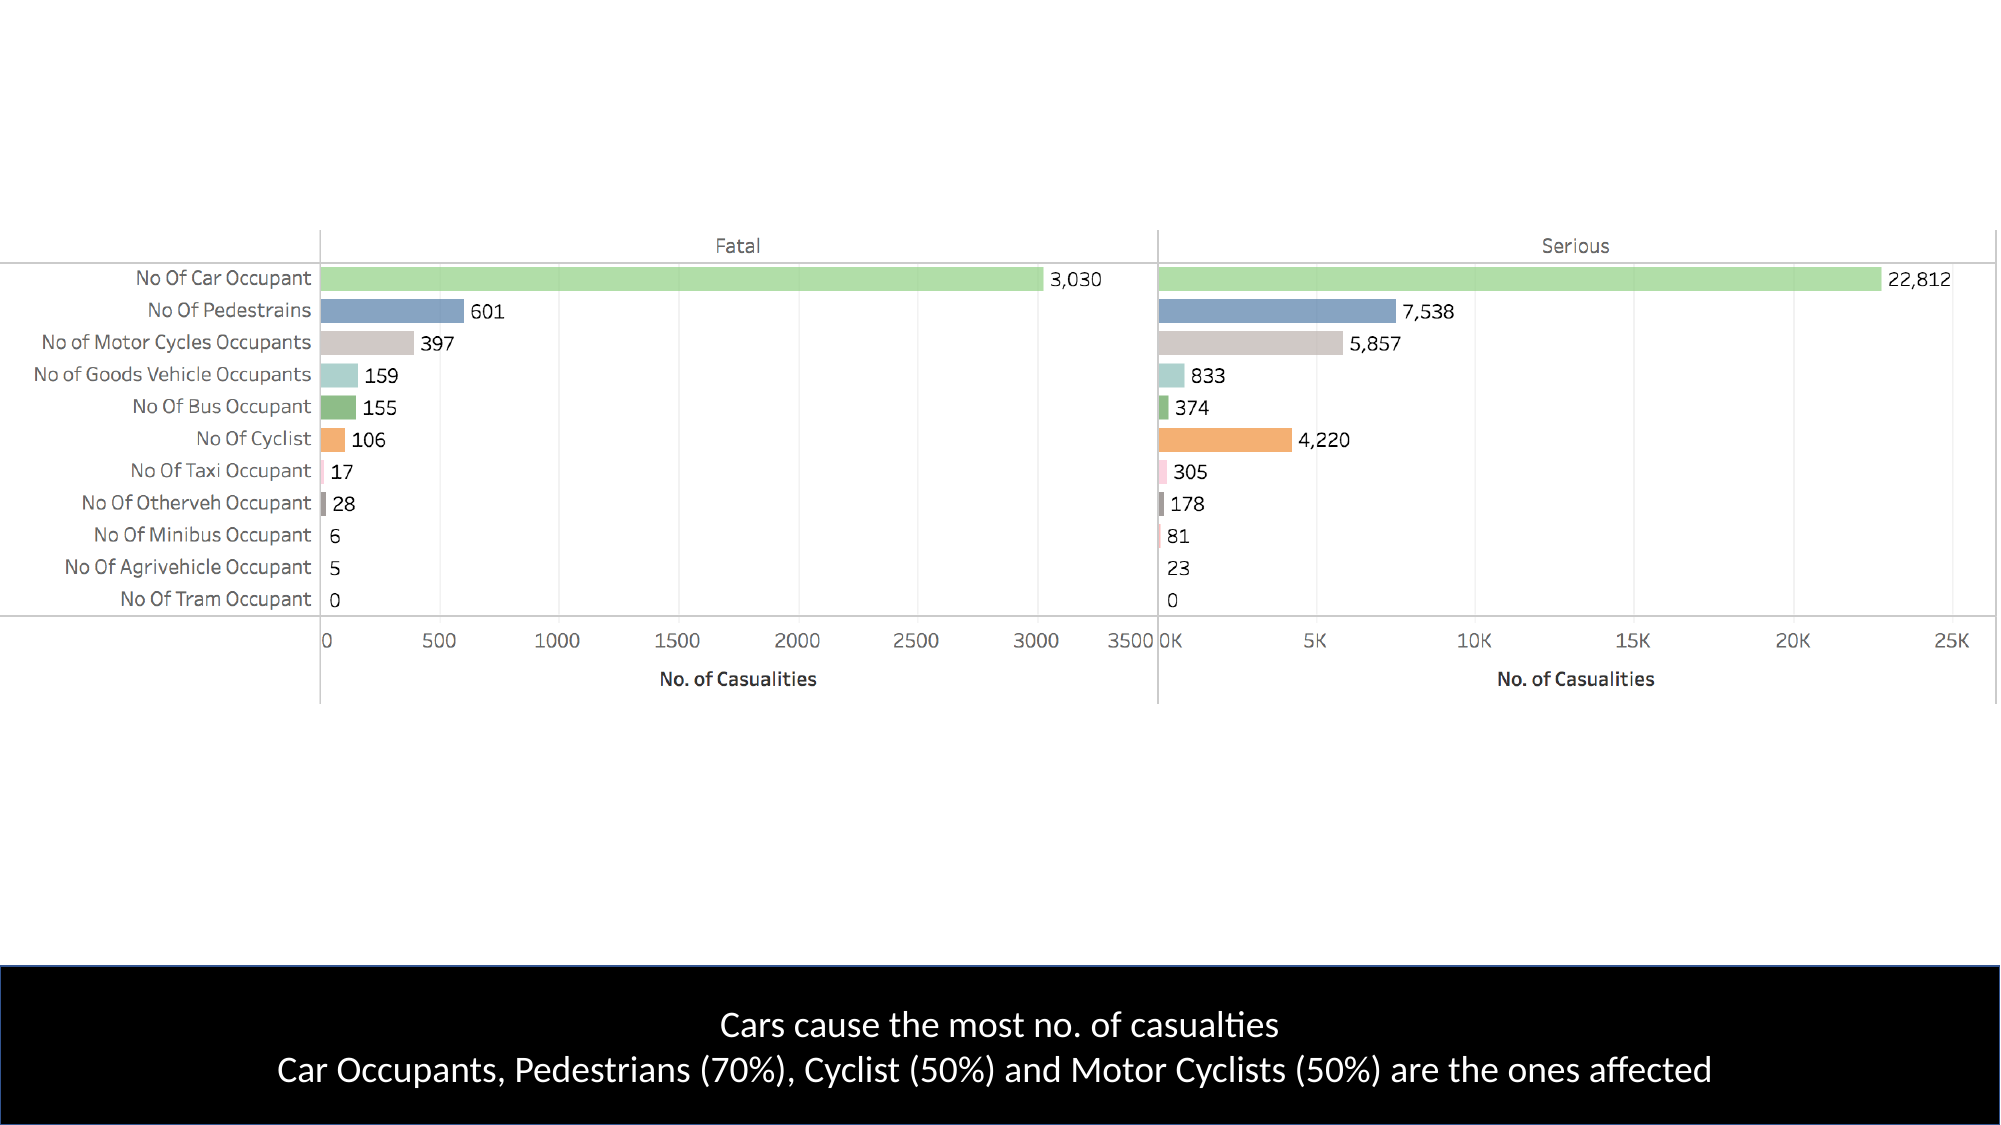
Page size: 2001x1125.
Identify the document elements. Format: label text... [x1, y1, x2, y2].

text_box Cars cause the most no. of casualties Car Occupants, Pedestrians (70%), Cyclist (50%) and Motor Cyclists (50%) are the ones affected [0, 965, 2000, 1125]
picture [0, 217, 1998, 708]
